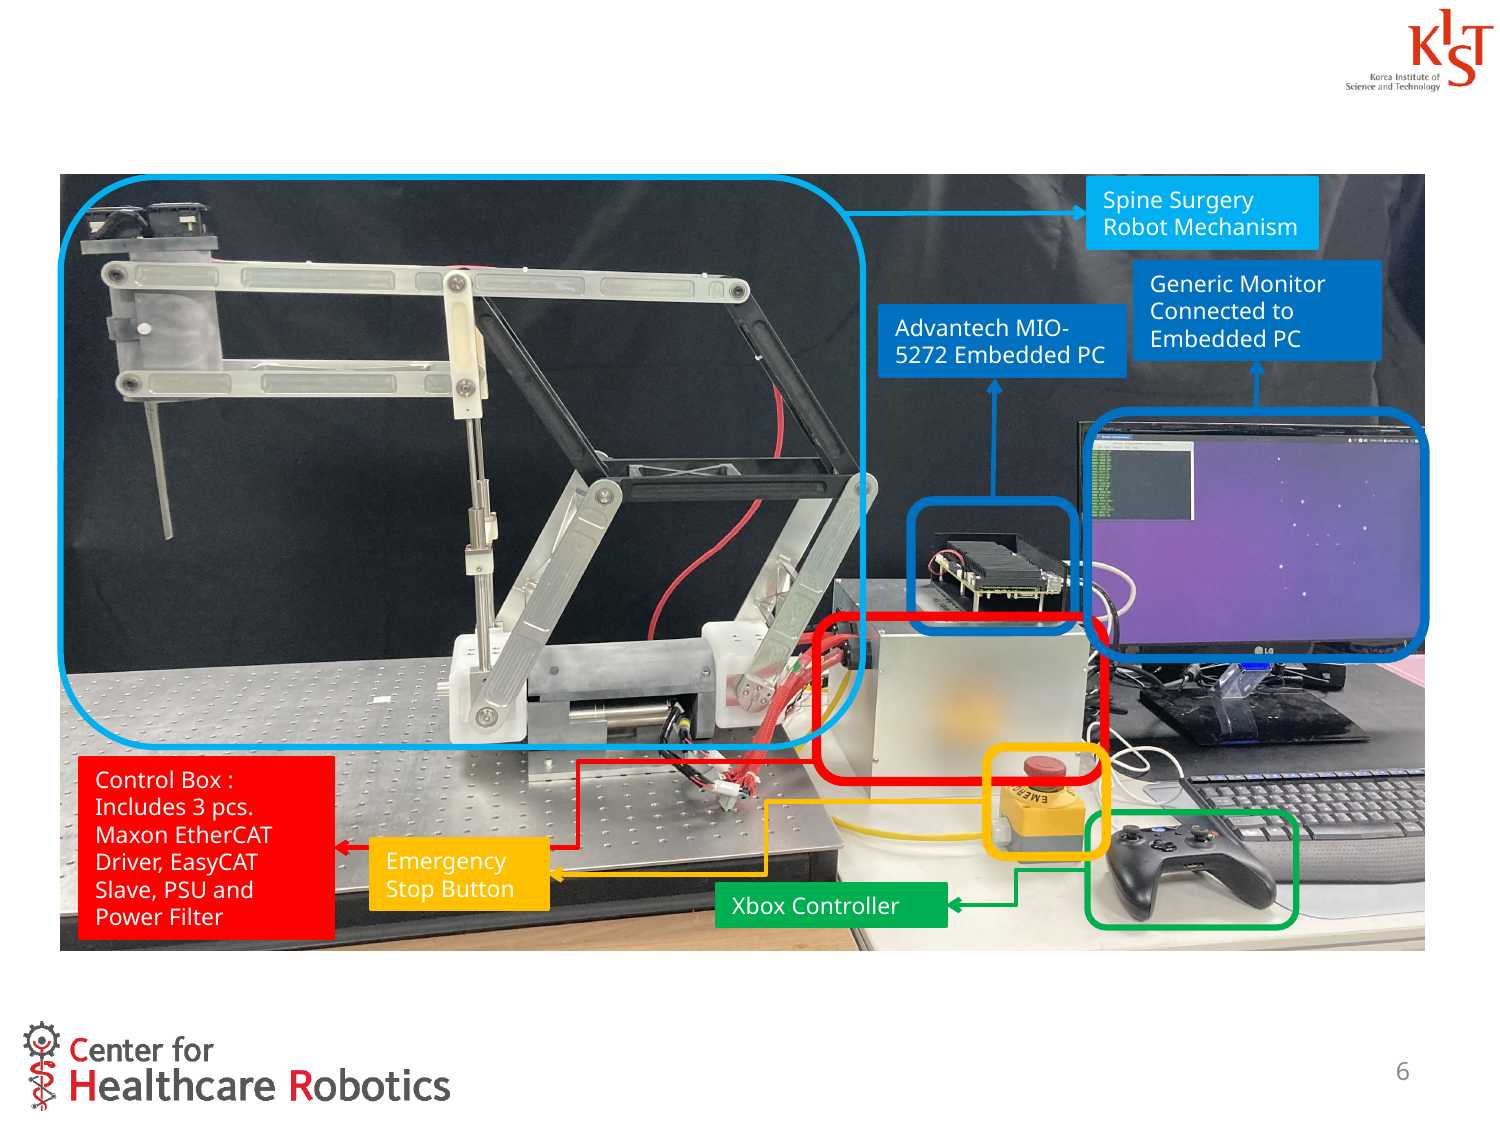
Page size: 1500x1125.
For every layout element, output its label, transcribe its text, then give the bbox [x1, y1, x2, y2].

picture [1342, 5, 1495, 94]
slide_number 6 [1074, 1042, 1425, 1103]
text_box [60, 174, 1426, 951]
picture [23, 1021, 450, 1111]
